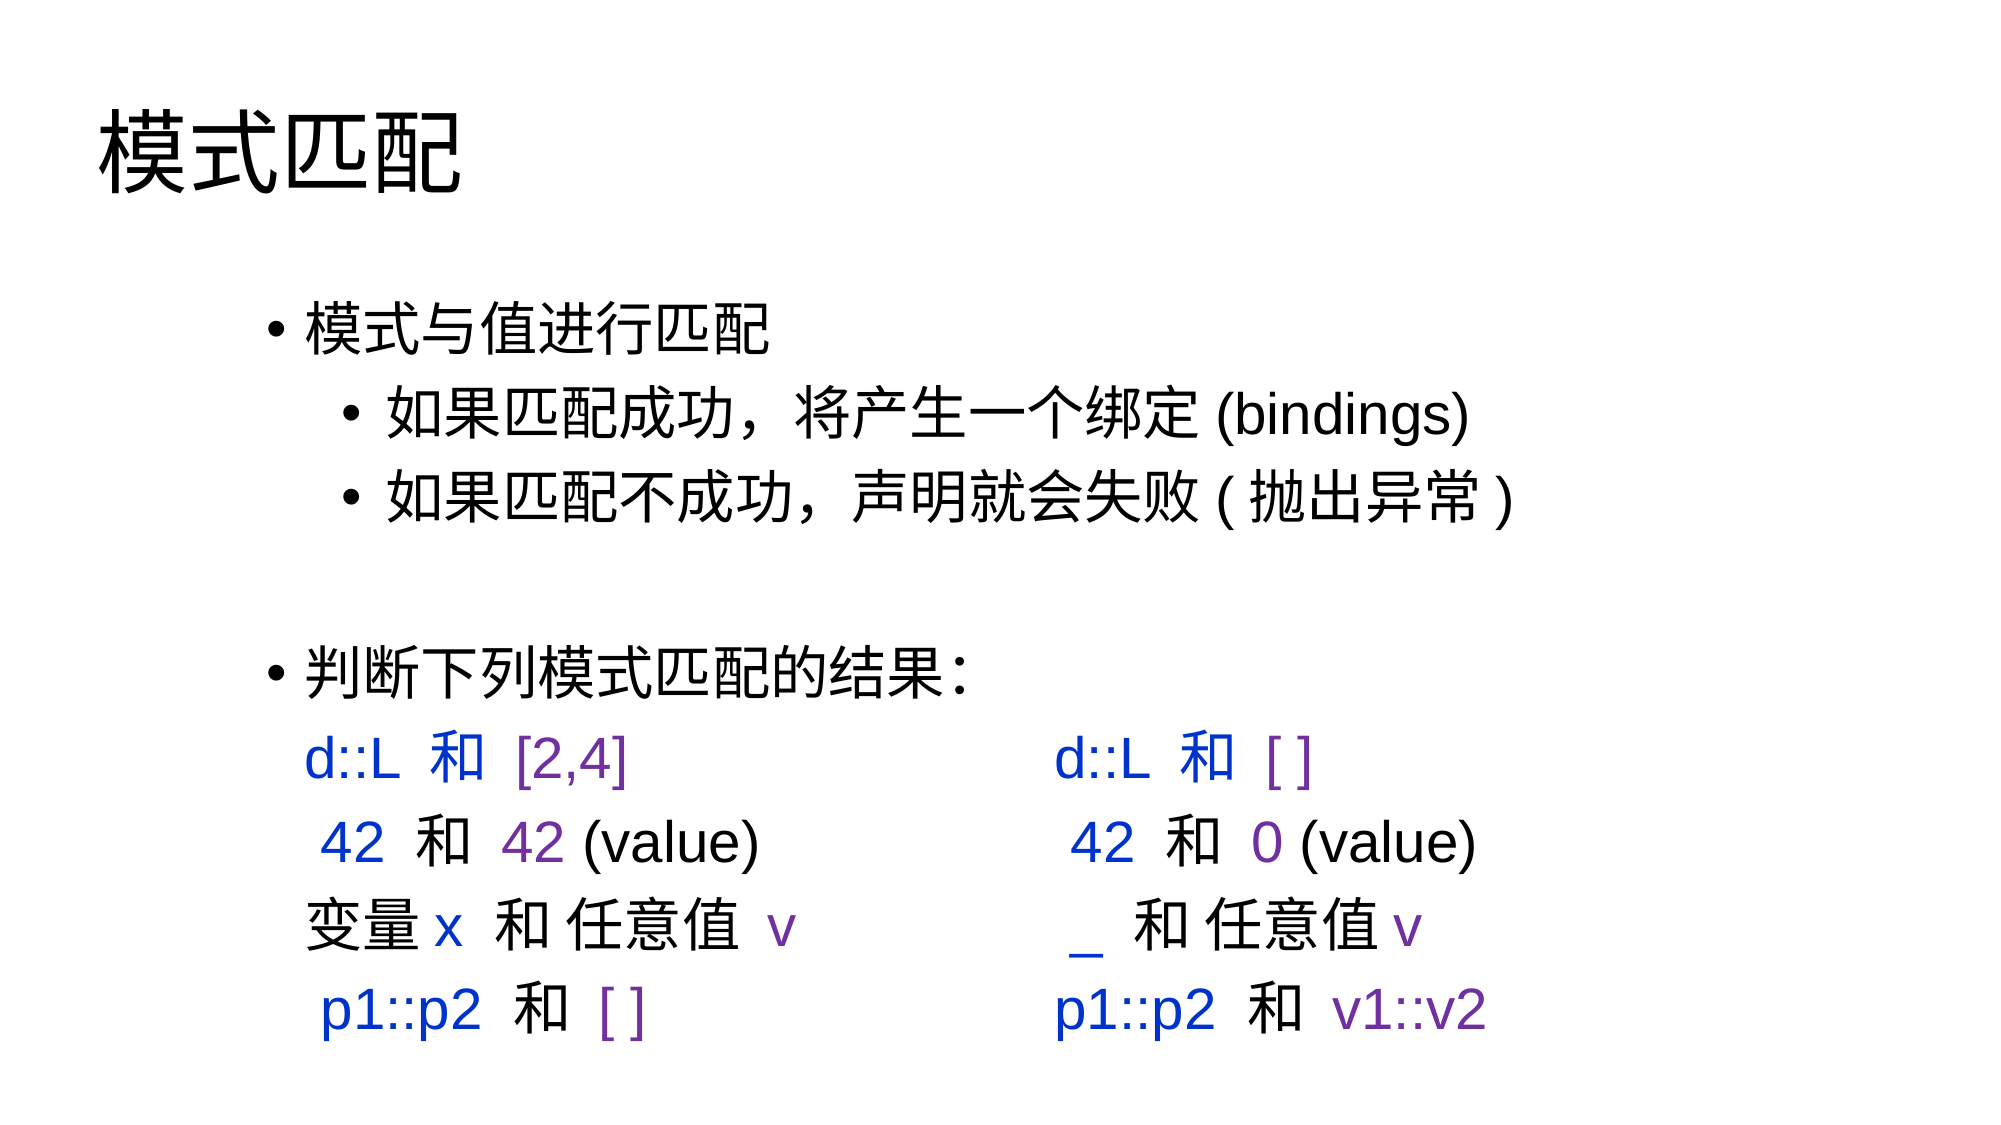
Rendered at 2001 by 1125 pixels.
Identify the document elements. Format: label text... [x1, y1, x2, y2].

list 模式与值进行匹配 如果匹配成功，将产生一个绑定(bindings) 如果匹配不成功，声明就会失败(抛出异常) 判断下列模式匹配的结果： d::L 和 [2,4] d::L 和 [ ] 42 和 42 (value) 42 和 0 (value) 变量x 和 任意值 v _ 和 任意值v p1::p2 和 [ ] p1::p2 和 v1::v2 [258, 292, 1912, 1019]
title 模式匹配 [88, 18, 1690, 294]
